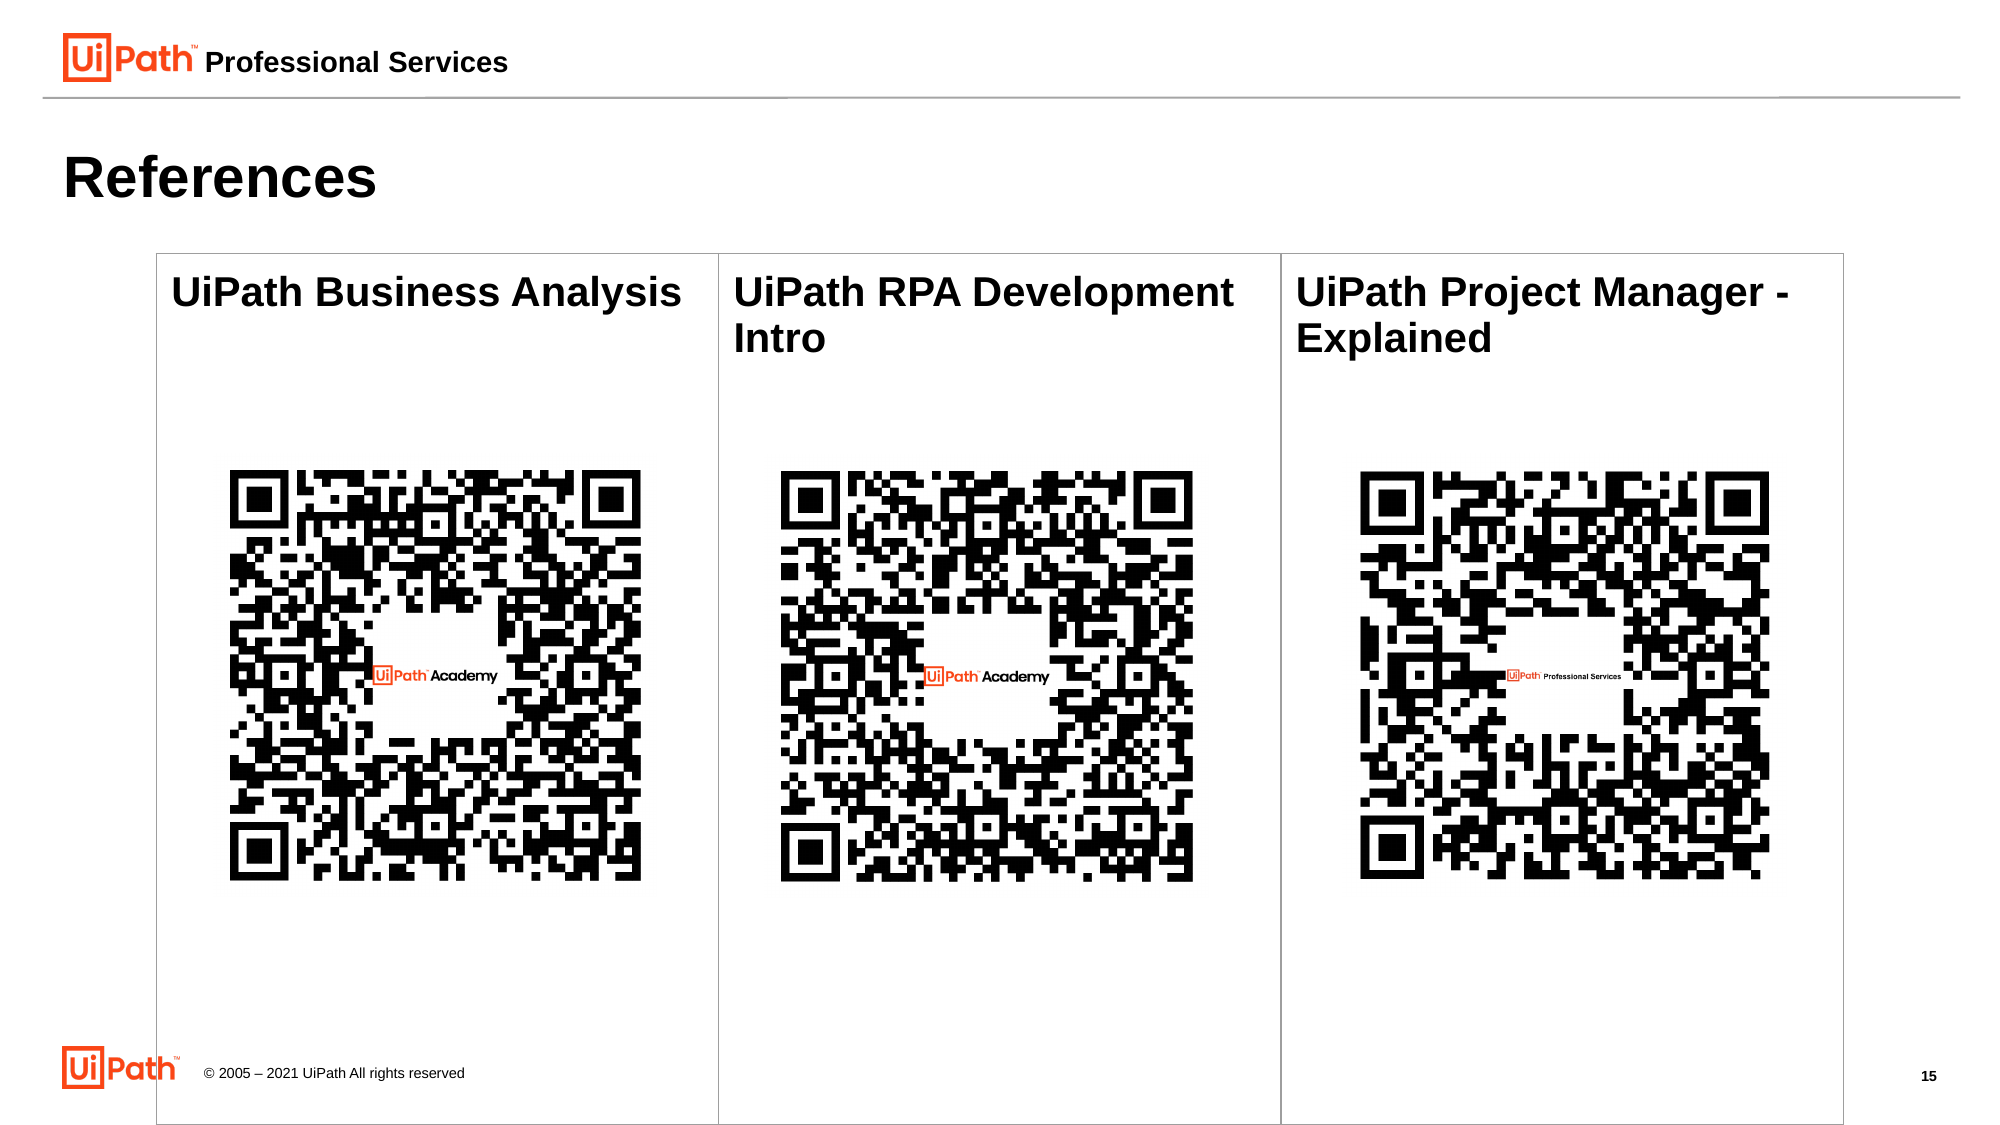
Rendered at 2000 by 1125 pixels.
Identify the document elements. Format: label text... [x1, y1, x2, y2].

title References [63, 149, 1939, 300]
table_header UiPath RPA Development Intro [719, 254, 1280, 1124]
slide_number ‹#› [1844, 1066, 1937, 1086]
picture [1342, 452, 1787, 897]
picture [212, 452, 658, 897]
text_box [63, 33, 526, 87]
picture [62, 1046, 156, 1089]
picture [764, 453, 1209, 898]
table_header UiPath Project Manager - Explained [1282, 254, 1843, 1124]
table_header UiPath Business Analysis [157, 254, 718, 1124]
